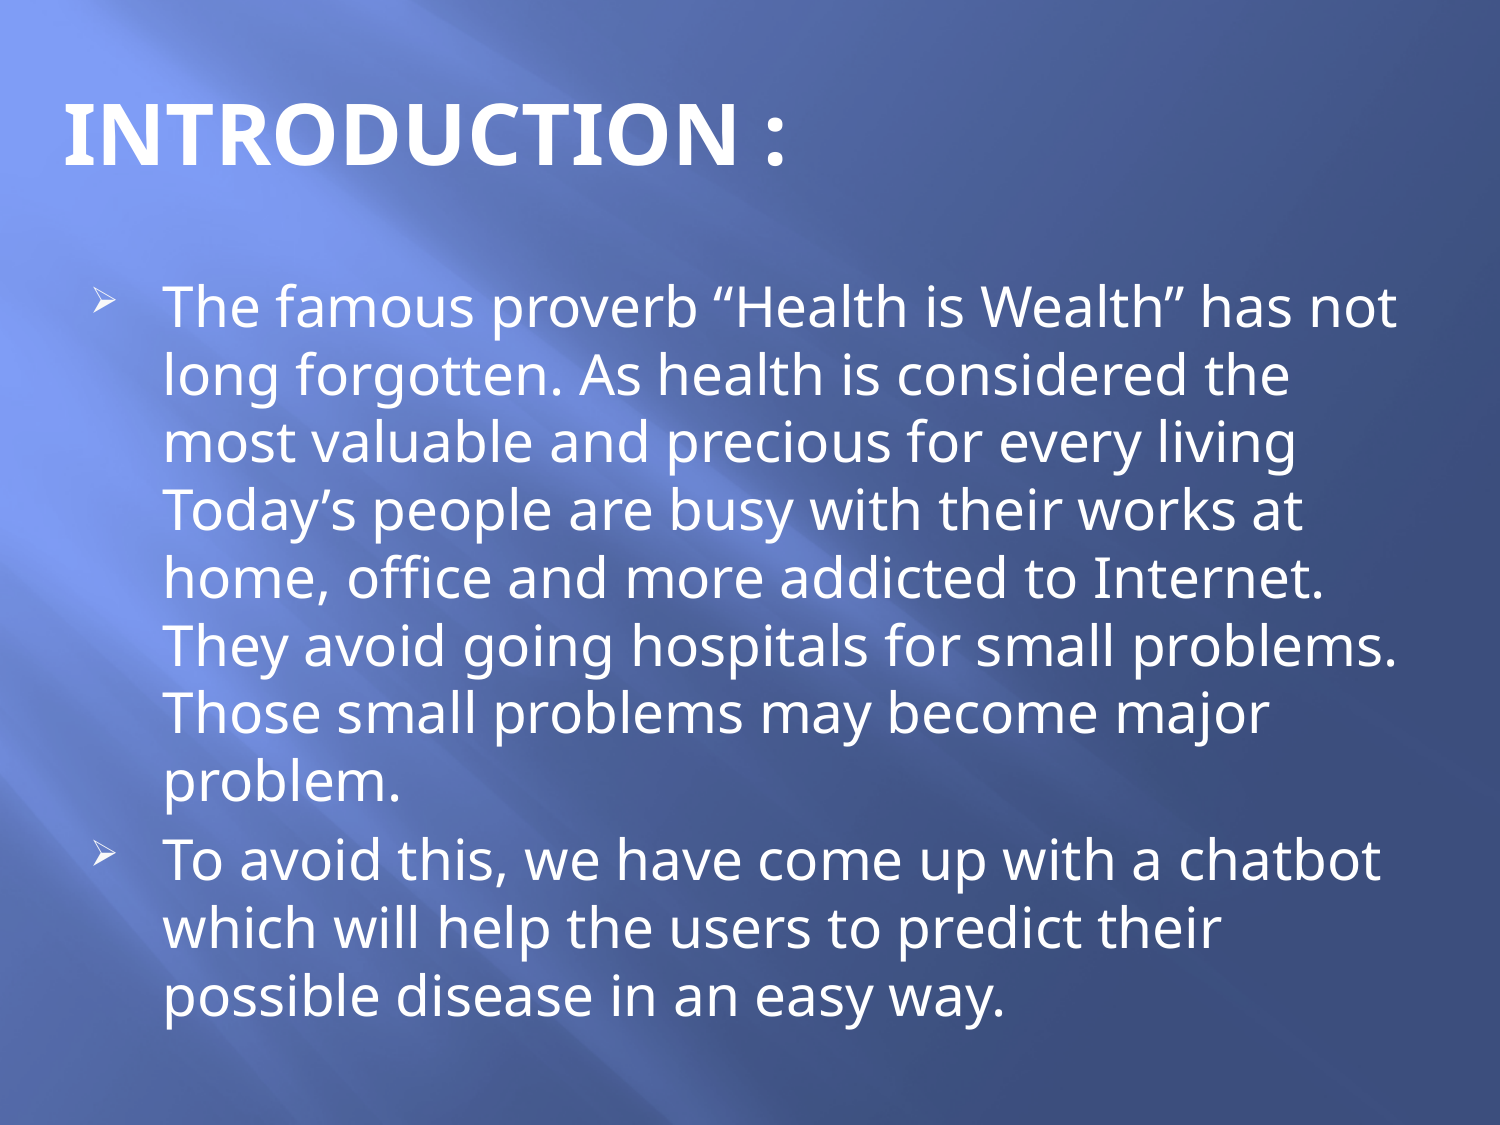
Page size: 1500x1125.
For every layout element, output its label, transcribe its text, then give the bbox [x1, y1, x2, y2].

list The famous proverb “Health is Wealth” has not long forgotten. As health is considered the most valuable and precious for every living Today’s people are busy with their works at home, office and more addicted to Internet. They avoid going hospitals for small problems. Those small problems may become major problem. To avoid this, we have come up with a chatbot which will help the users to predict their possible disease in an easy way. [75, 184, 1425, 1035]
title INTRODUCTION : [0, 19, 853, 244]
